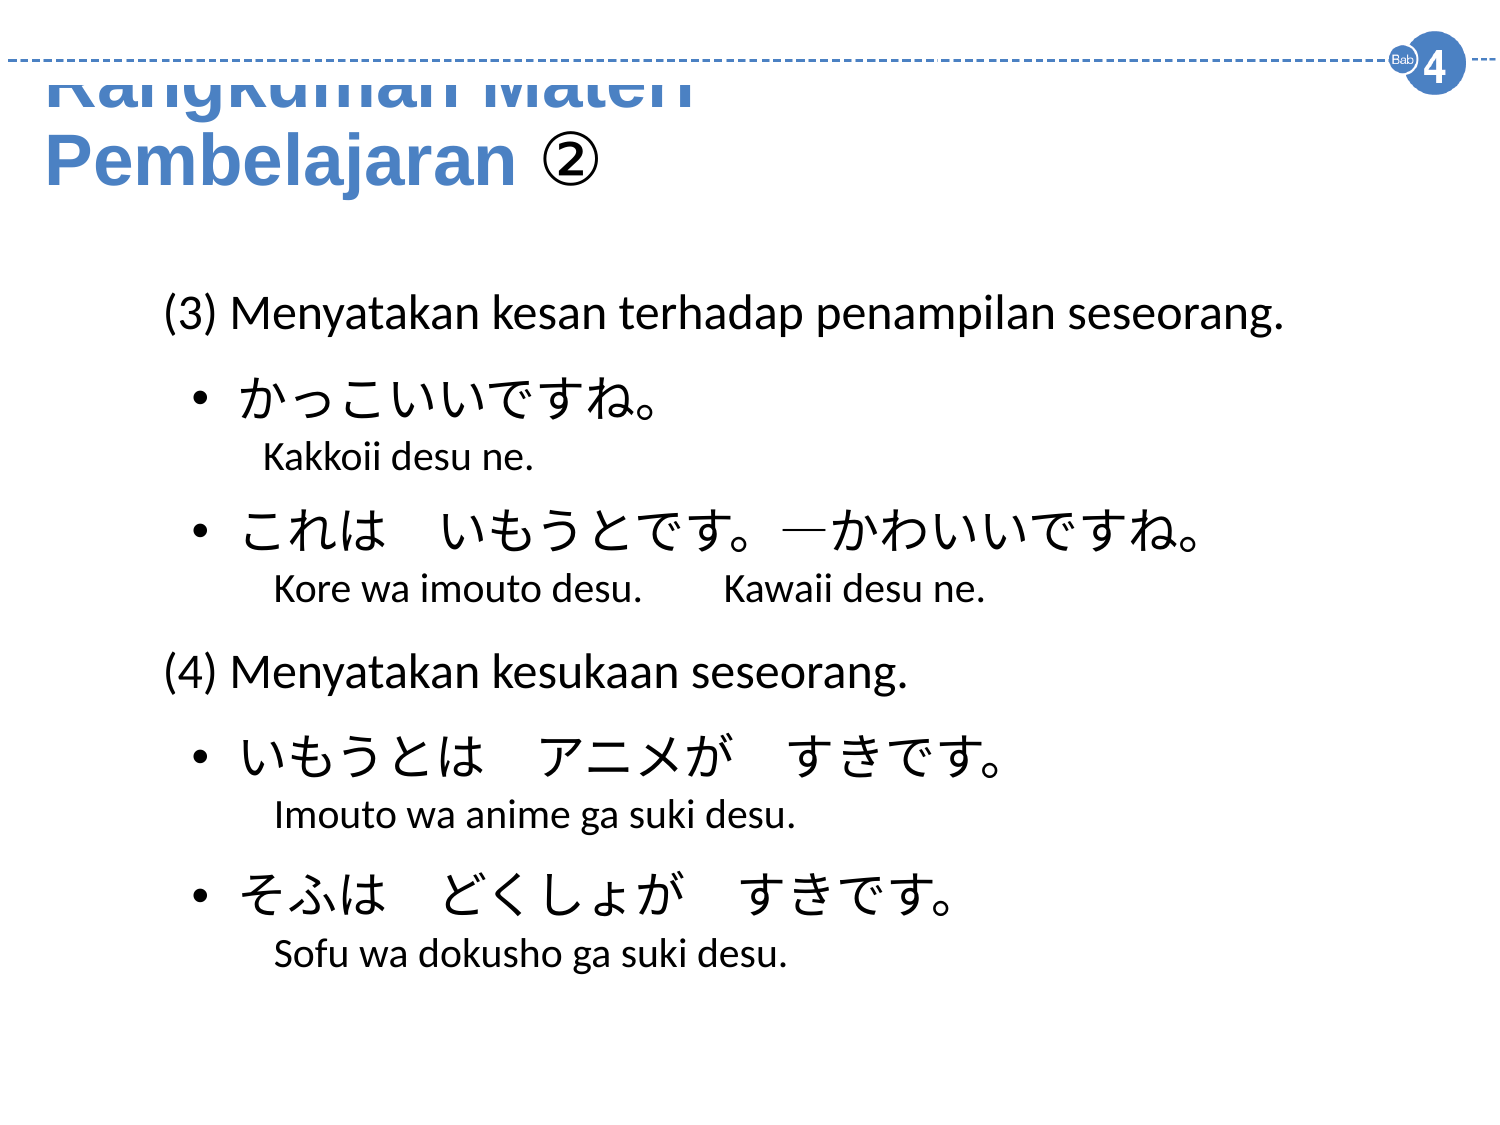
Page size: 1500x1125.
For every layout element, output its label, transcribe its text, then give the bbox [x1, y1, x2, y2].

text_box Rangkuman Materi Pembelajaran ② [29, 96, 1187, 185]
list (3) Menyatakan kesan terhadap penampilan seseorang. かっこいいですね。 Kakkoii desu ne. これは いもうとです。―かわいいですね。 Kore wa imouto desu. Kawaii desu ne. (4) Menyatakan kesukaan seseorang. いもうとは アニメが すきです。 Imouto wa anime ga suki desu. そふは どくしょが すきです。 Sofu wa dokusho ga suki desu. [147, 278, 1329, 1012]
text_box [4, 29, 1498, 96]
